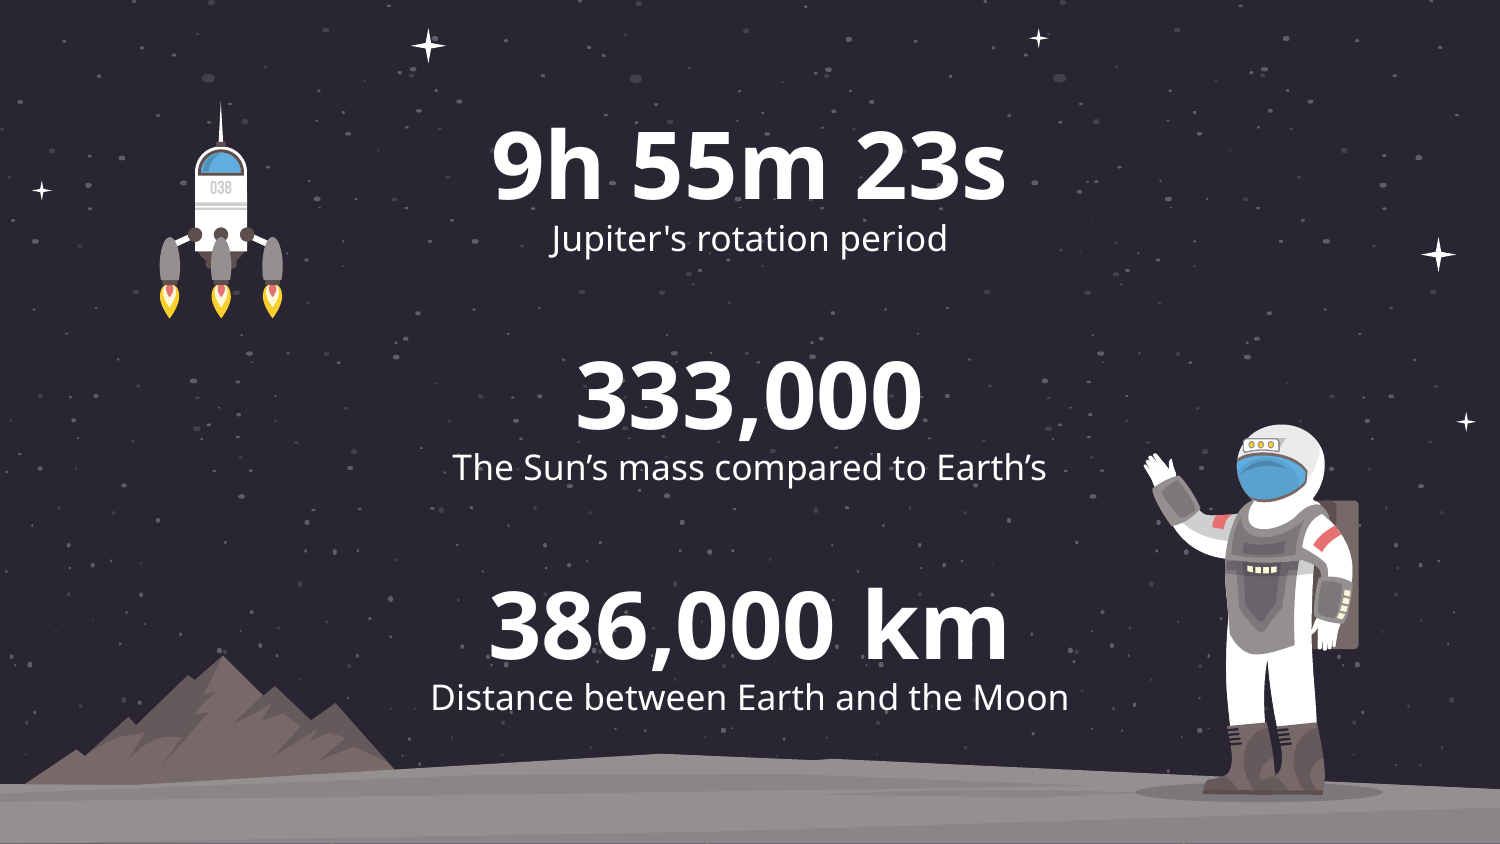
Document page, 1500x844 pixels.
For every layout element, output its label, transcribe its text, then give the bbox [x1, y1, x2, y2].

title 333,000 [398, 346, 1102, 437]
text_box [159, 101, 283, 319]
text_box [1135, 424, 1384, 803]
subtitle Distance between Earth and the Moon [398, 667, 1102, 727]
subtitle The Sun’s mass compared to Earth’s [398, 437, 1102, 497]
subtitle Jupiter's rotation period [398, 208, 1102, 267]
title 386,000 km [398, 576, 1102, 667]
title 9h 55m 23s [398, 117, 1102, 208]
